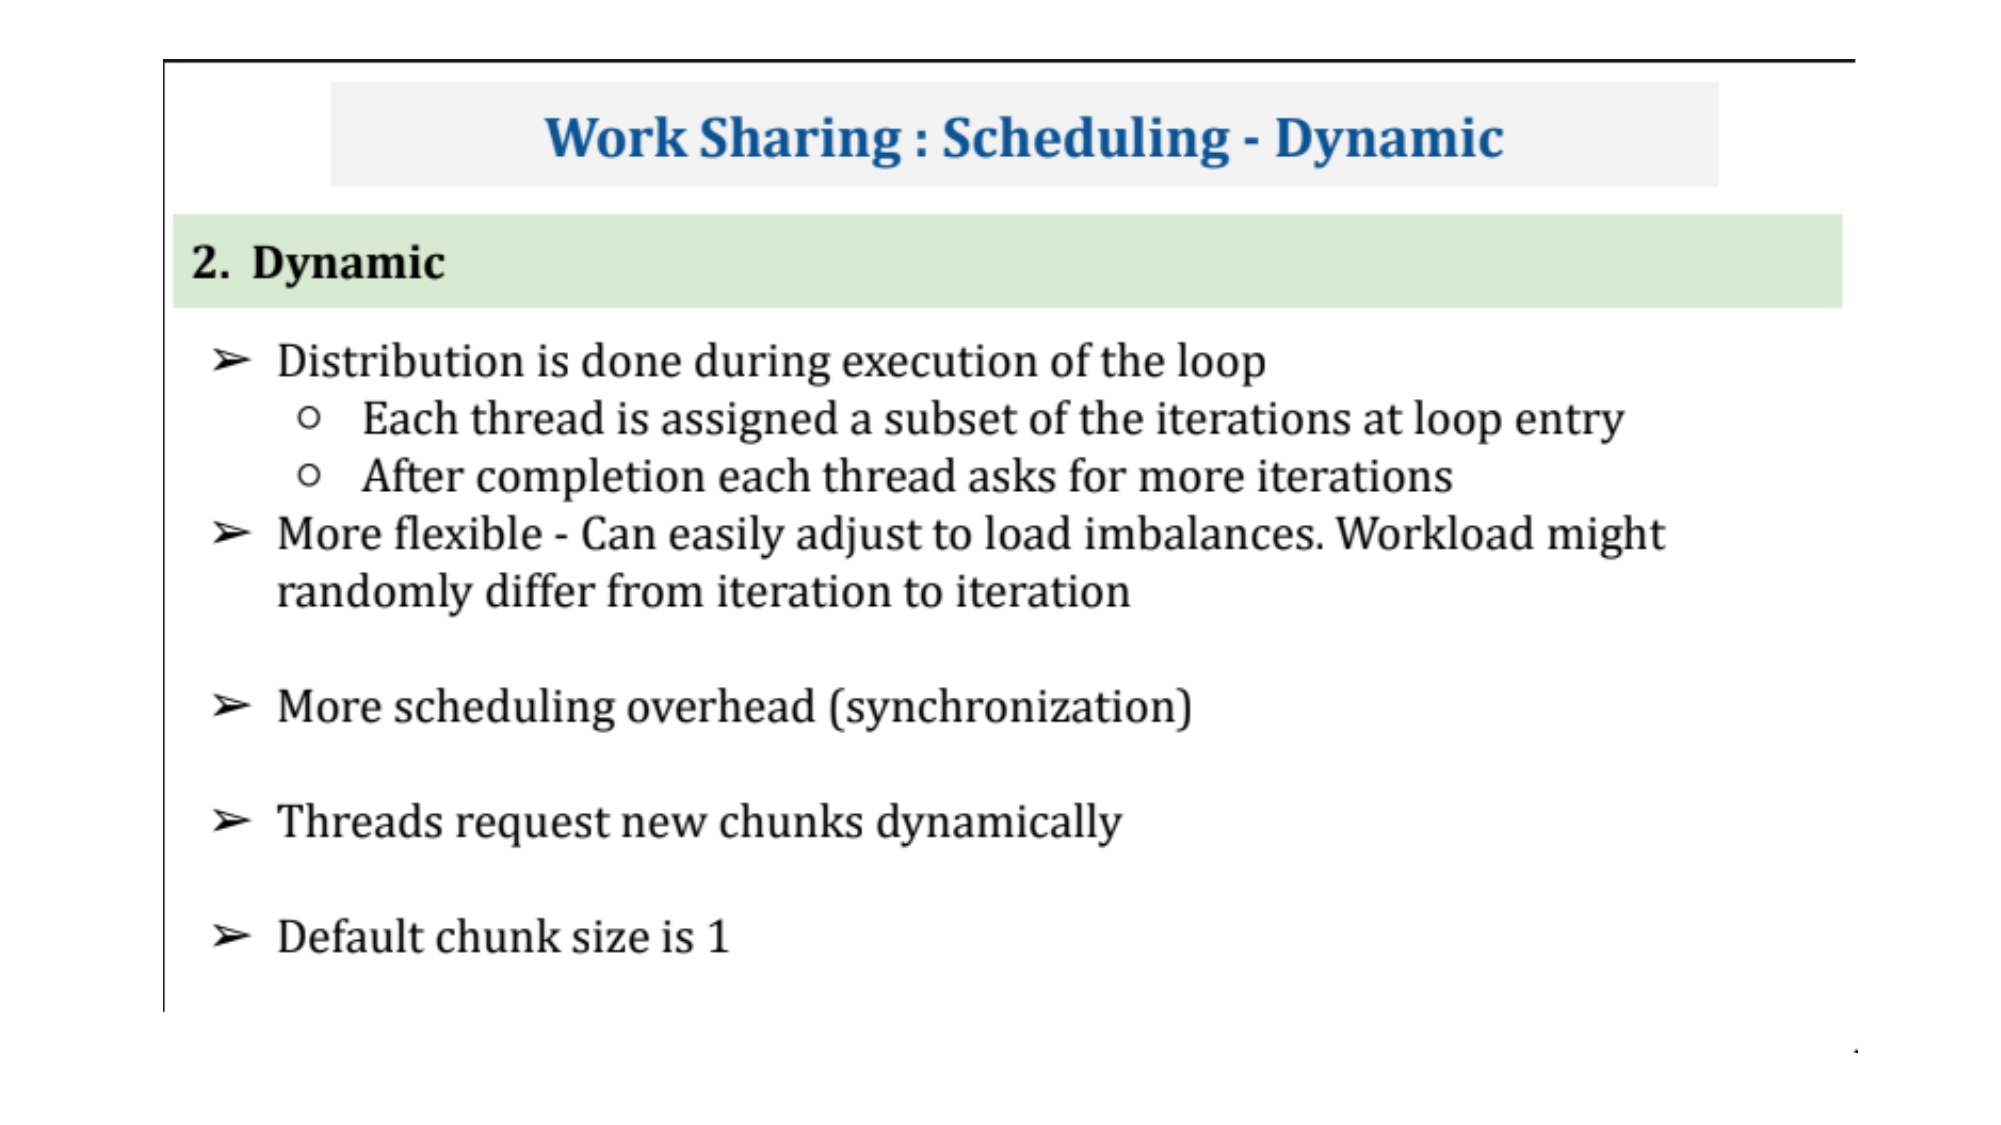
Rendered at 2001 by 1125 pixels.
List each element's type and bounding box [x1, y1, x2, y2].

picture [163, 59, 1858, 1053]
